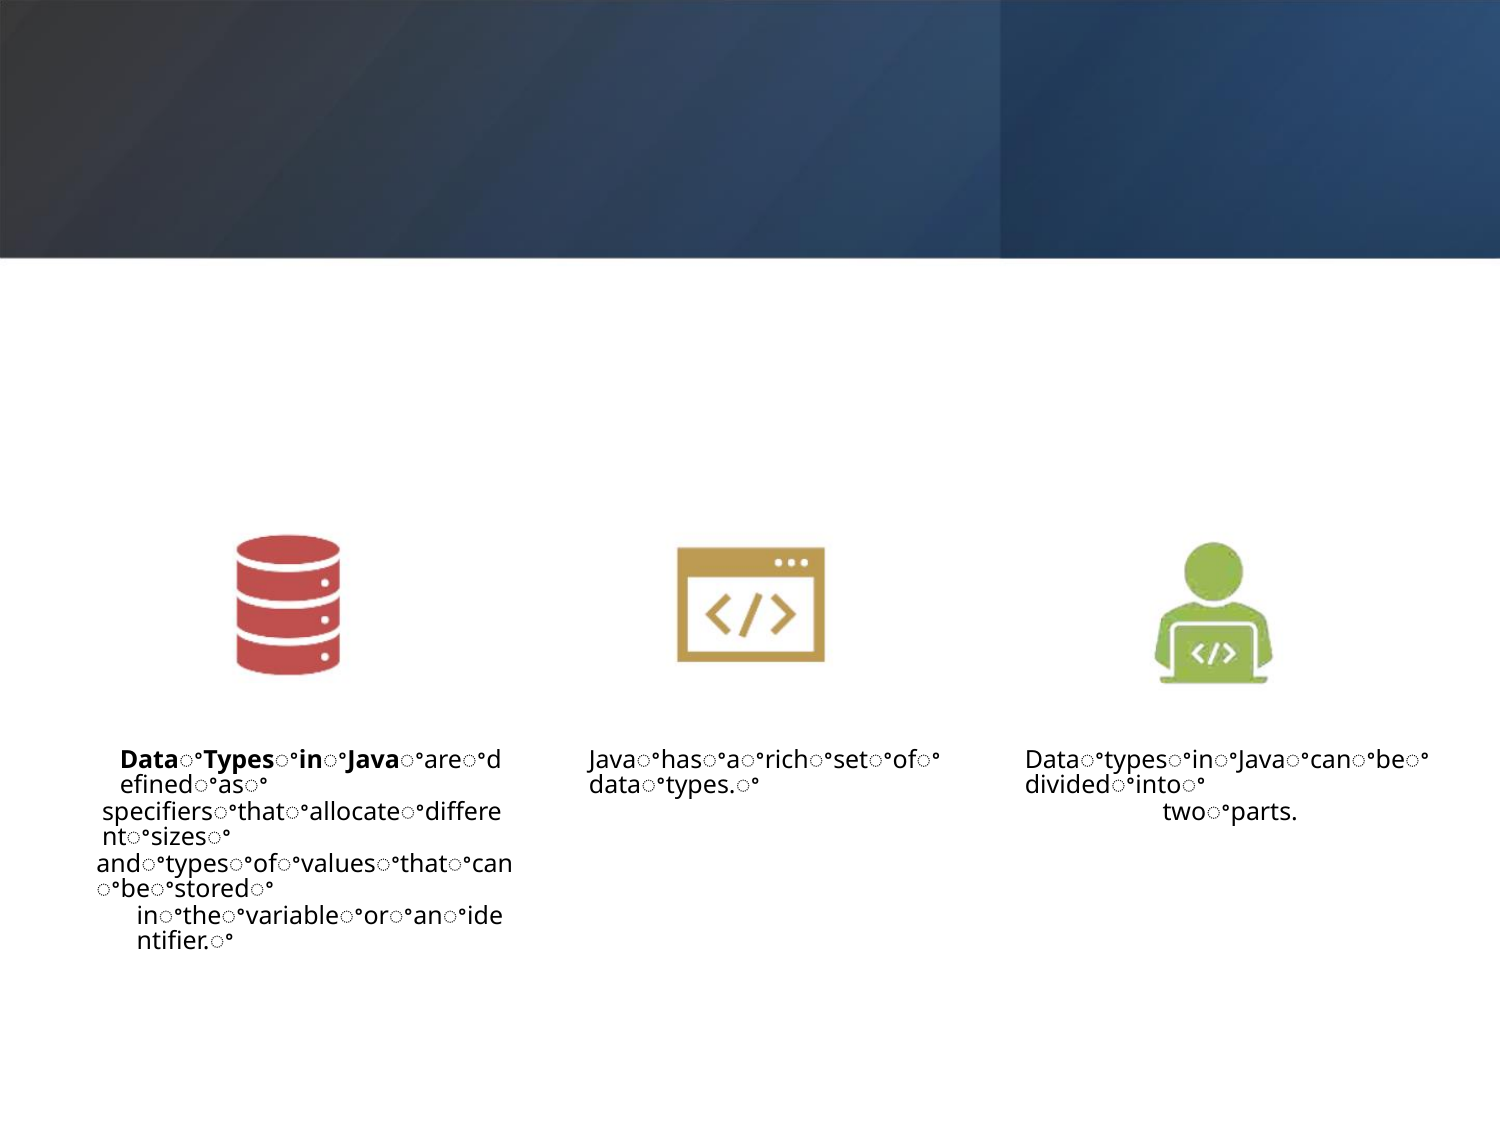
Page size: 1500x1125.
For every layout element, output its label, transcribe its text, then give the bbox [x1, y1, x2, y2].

text_box DataꢀTypesꢀinꢀJavaꢀareꢀdefinedꢀasꢀ specifiersꢀthatꢀallocateꢀdifferentꢀsizesꢀ andꢀtypesꢀofꢀvaluesꢀthatꢀcanꢀbeꢀstoredꢀ inꢀtheꢀvariableꢀorꢀanꢀidentifier.ꢀ [96, 748, 514, 955]
text_box DataꢀtypesꢀinꢀJavaꢀcanꢀbeꢀdividedꢀintoꢀ twoꢀparts. [1024, 748, 1437, 826]
text_box [0, 0, 1500, 1125]
text_box Javaꢀhasꢀaꢀrichꢀsetꢀofꢀdataꢀtypes.ꢀ [589, 748, 946, 799]
